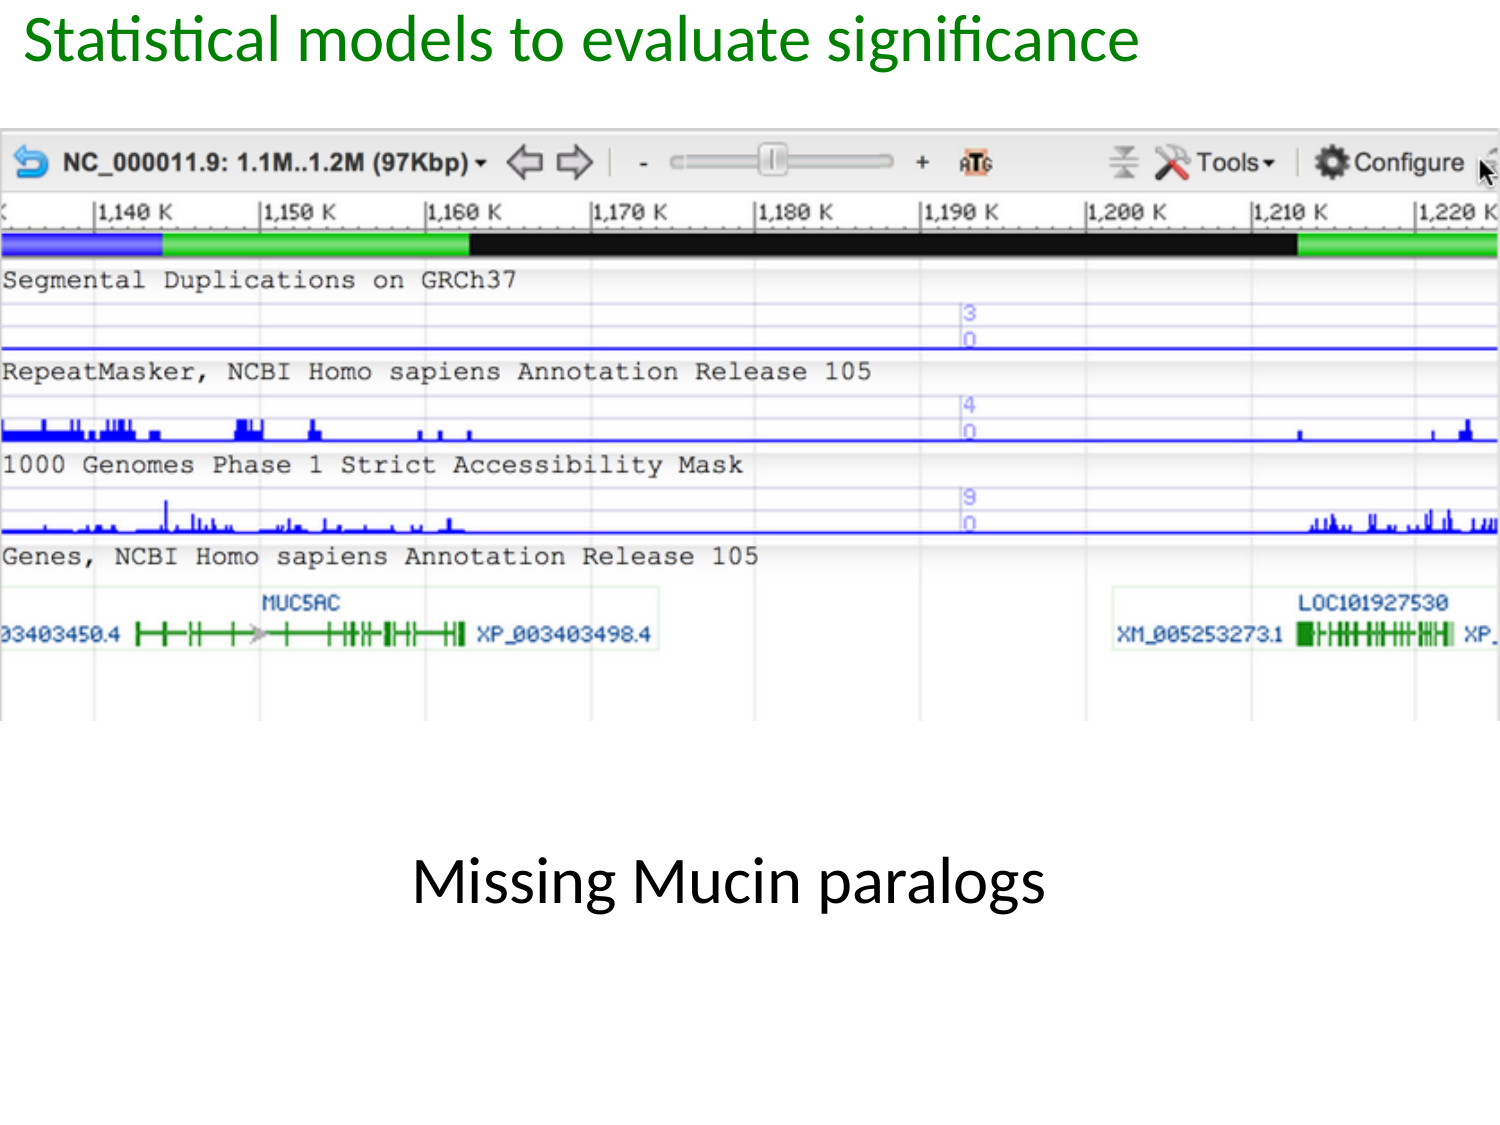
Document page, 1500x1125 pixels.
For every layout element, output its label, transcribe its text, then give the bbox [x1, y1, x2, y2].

text_box Missing Mucin paralogs [396, 829, 1062, 925]
picture [0, 128, 1500, 721]
text_box Statistical models to evaluate significance [8, 0, 1157, 83]
